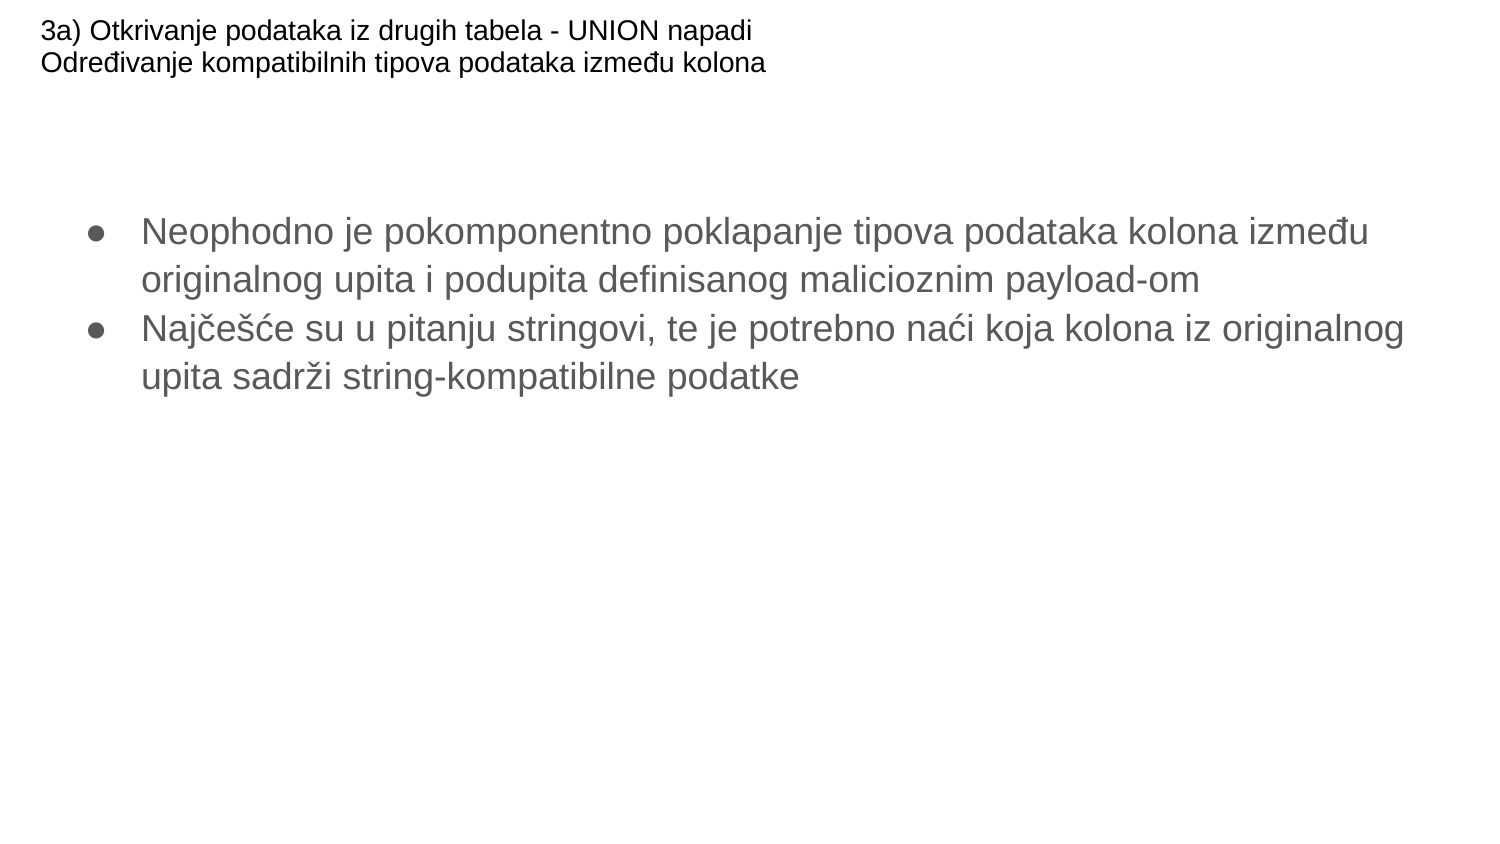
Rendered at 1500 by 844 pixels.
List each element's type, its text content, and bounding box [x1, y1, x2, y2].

list Neophodno je pokomponentno poklapanje tipova podataka kolona između originalnog upita i podupita definisanog malicioznim payload-om Najčešće su u pitanju stringovi, te je potrebno naći koja kolona iz originalnog upita sadrži string-kompatibilne podatke [51, 189, 1449, 750]
title 3a) Otkrivanje podataka iz drugih tabela - UNION napadi Određivanje kompatibilnih tipova podataka između kolona [25, 0, 1424, 94]
